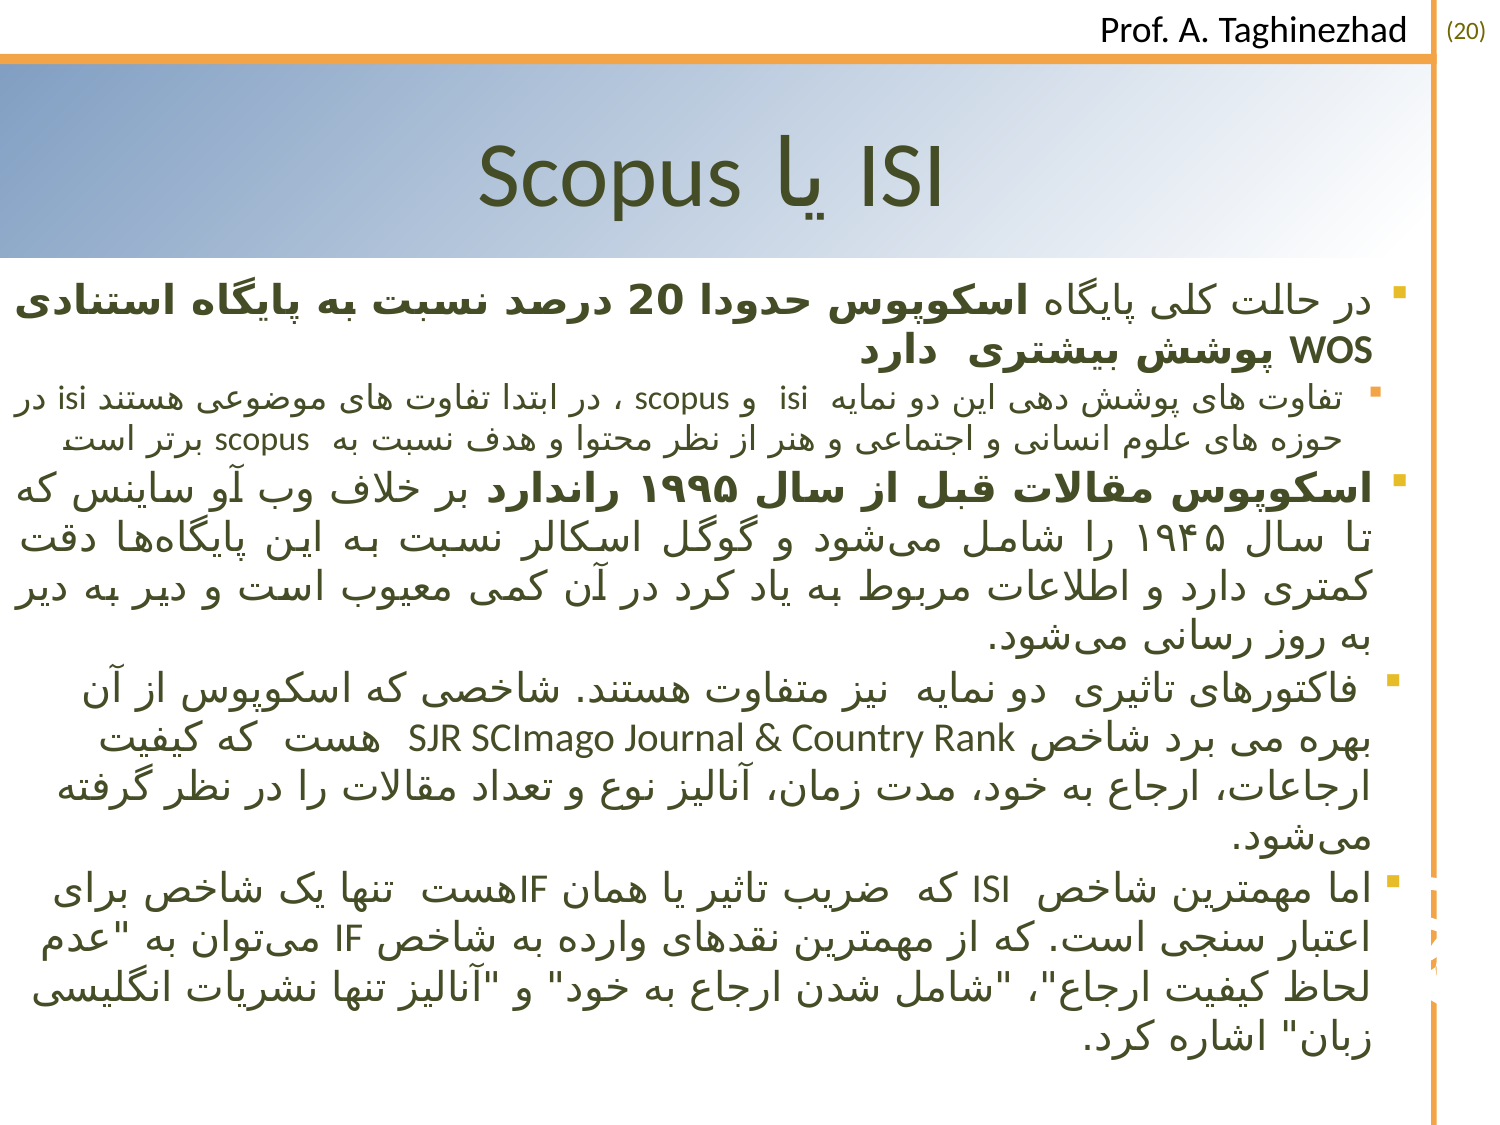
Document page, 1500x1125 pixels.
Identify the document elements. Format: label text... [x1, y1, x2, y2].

list در حالت کلی پایگاه اسکوپوس حدودا 20 درصد نسبت به پایگاه استنادی WOS پوشش بیشتری دارد تفاوت های پوشش دهی این دو نمایه isi و scopus ، در ابتدا تفاوت های موضوعی هستند isi در حوزه های علوم انسانی و اجتماعی و هنر از نظر محتوا و هدف نسبت به scopus برتر است اسکوپوس مقالات قبل از سال ۱۹۹۵ راندارد بر خلاف وب آو ساینس که تا سال ۱۹۴۵ را شامل می‌شود و گوگل اسکالر نسبت به این پایگاه‌ها دقت کمتری دارد و اطلاعات مربوط به یاد کرد در آن کمی معیوب است و دیر به دیر به روز رسانی می‌شود. فاکتورهای تاثیری دو نمایه نیز متفاوت هستند. شاخصی که اسکوپوس از آن بهره می برد شاخص SJR SCImago Journal & Country Rank هست که کیفیت ارجاعات، ارجاع به خود، مدت زمان، آنالیز نوع و تعداد مقالات را در نظر گرفته می‌شود. اما مهمترین شاخص ISI که ضریب تاثیر یا همان IFهست تنها یک شاخص برای اعتبار سنجی است. که از مهمترین نقدهای وارده به شاخص IF می‌توان به "عدم لحاظ کیفیت ارجاع"، "شامل شدن ارجاع به خود" و "آنالیز تنها نشریات انگلیسی زبان" اشاره کرد. [0, 265, 1425, 1079]
title ISI یا Scopus [0, 105, 1425, 234]
